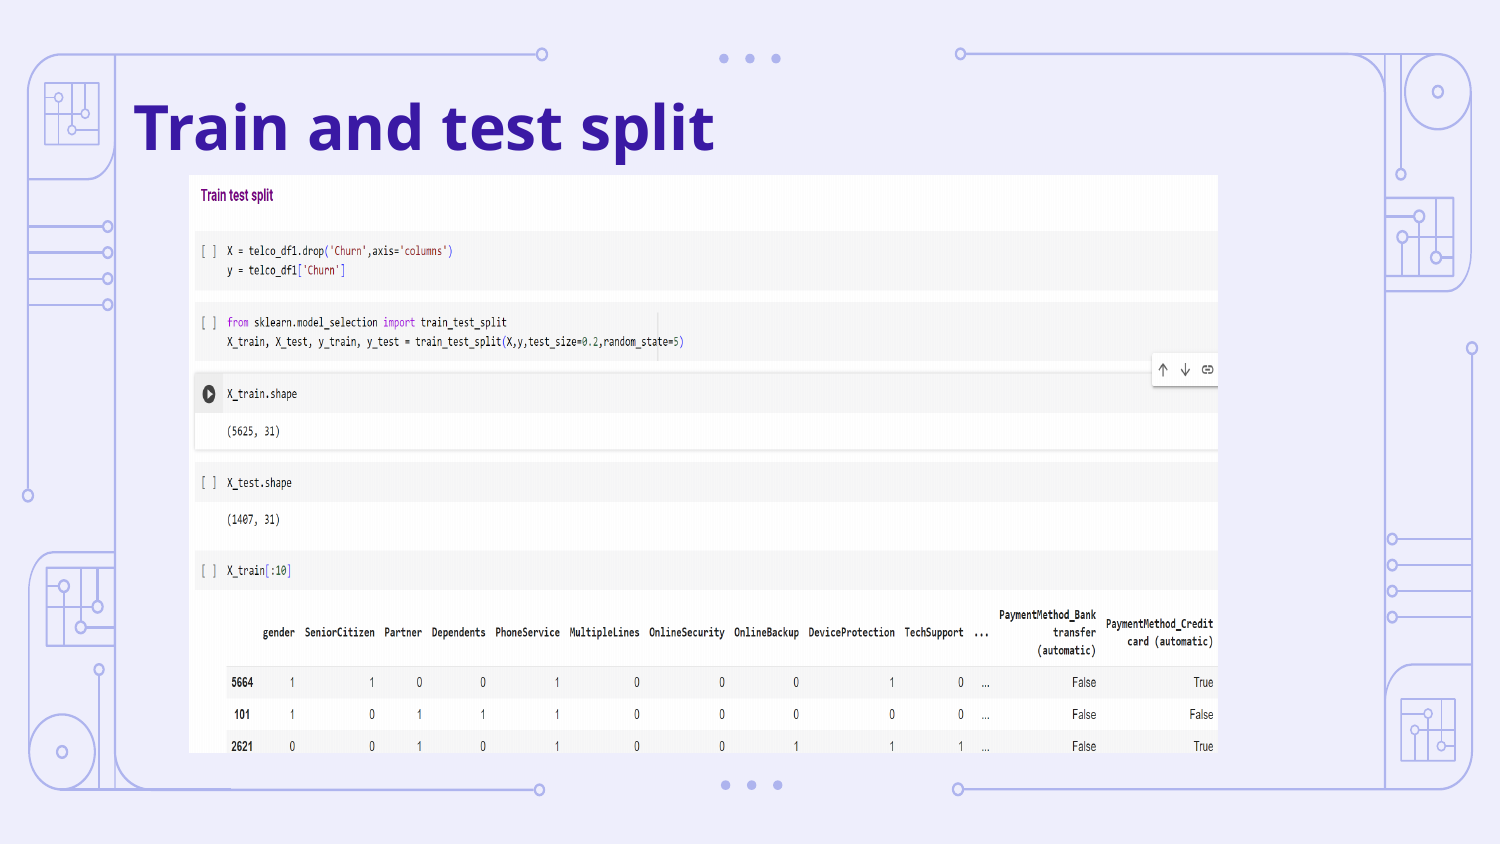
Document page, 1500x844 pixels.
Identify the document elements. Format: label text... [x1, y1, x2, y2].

picture [189, 175, 1219, 753]
title Train and test split [118, 72, 1382, 167]
